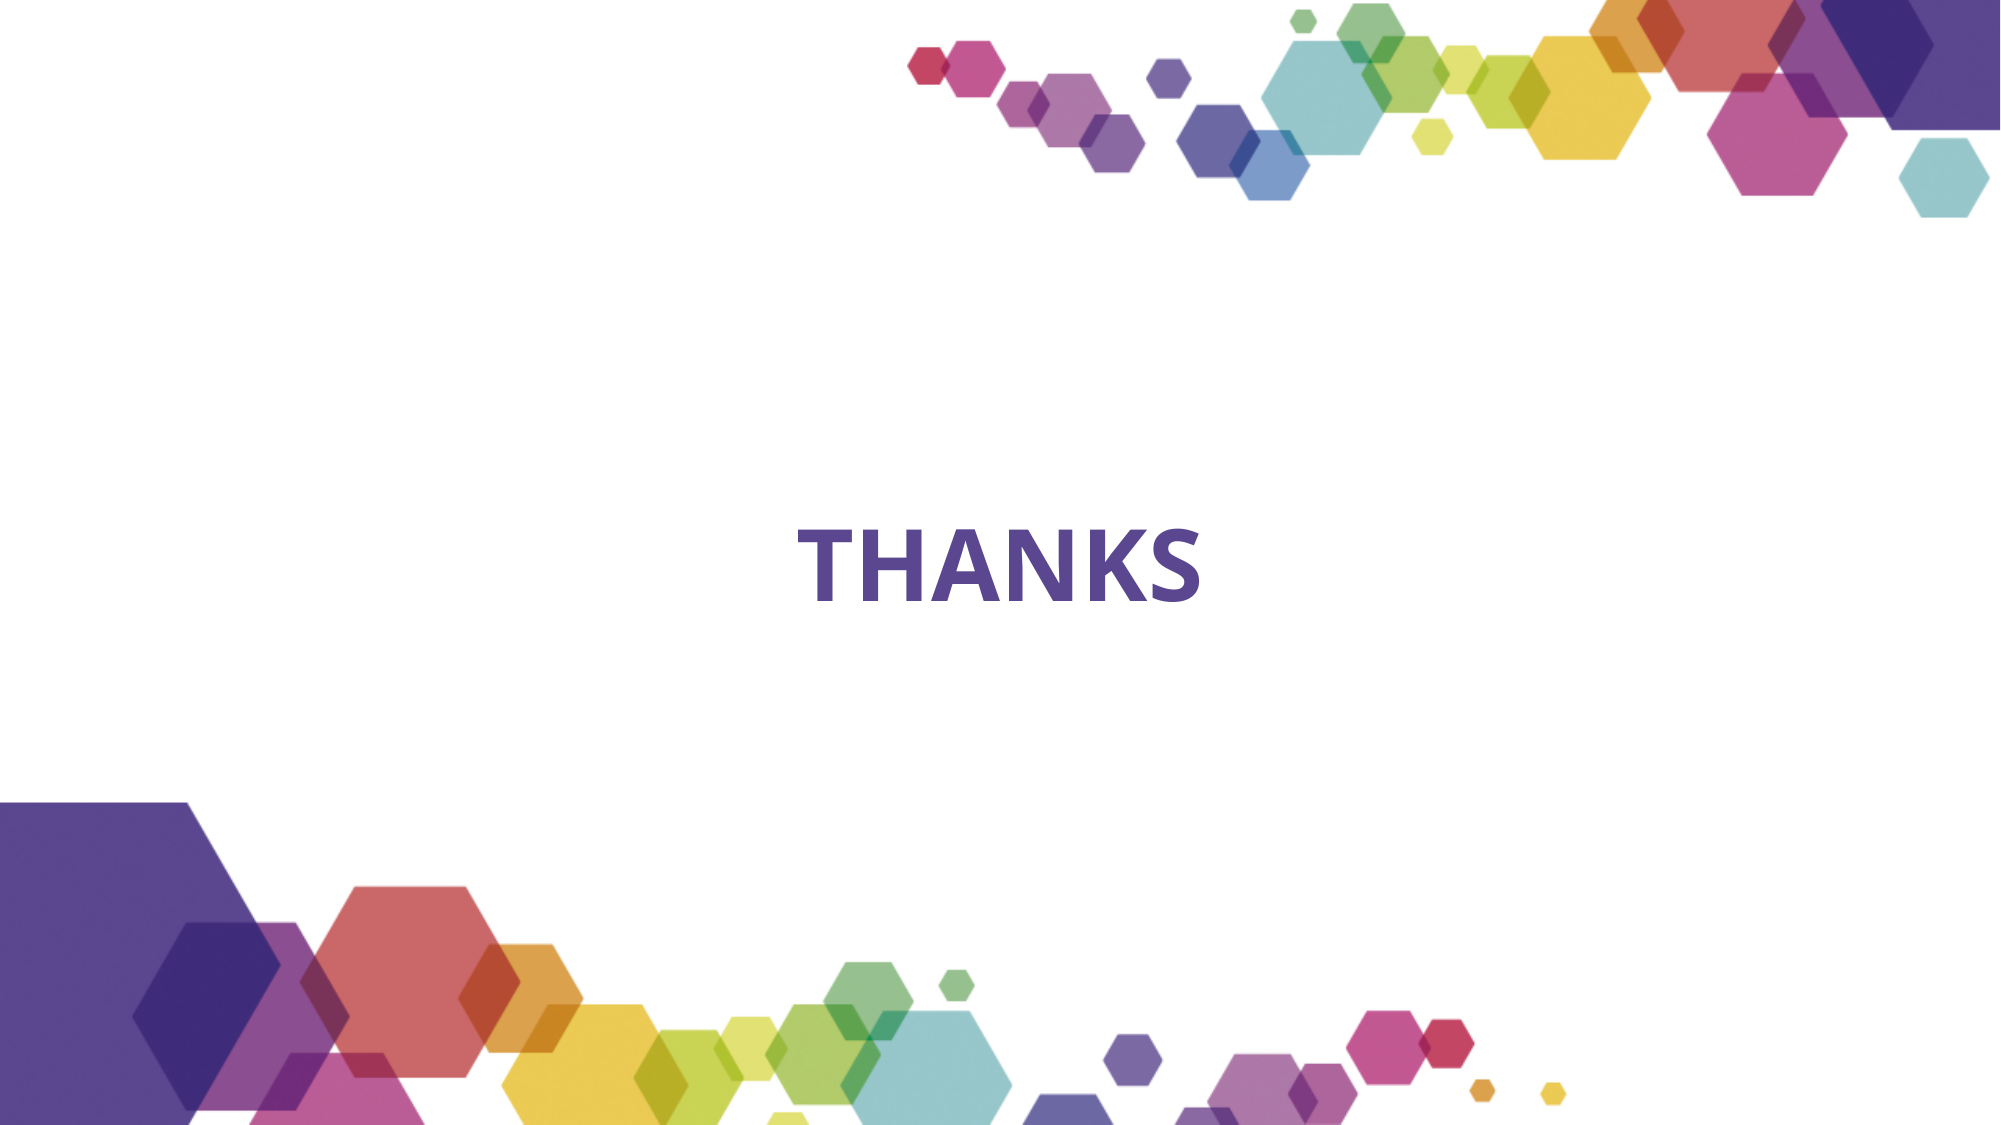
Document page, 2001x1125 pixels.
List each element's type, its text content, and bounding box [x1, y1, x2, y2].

text_box THANKS [392, 494, 1608, 630]
picture [0, 0, 2001, 1125]
